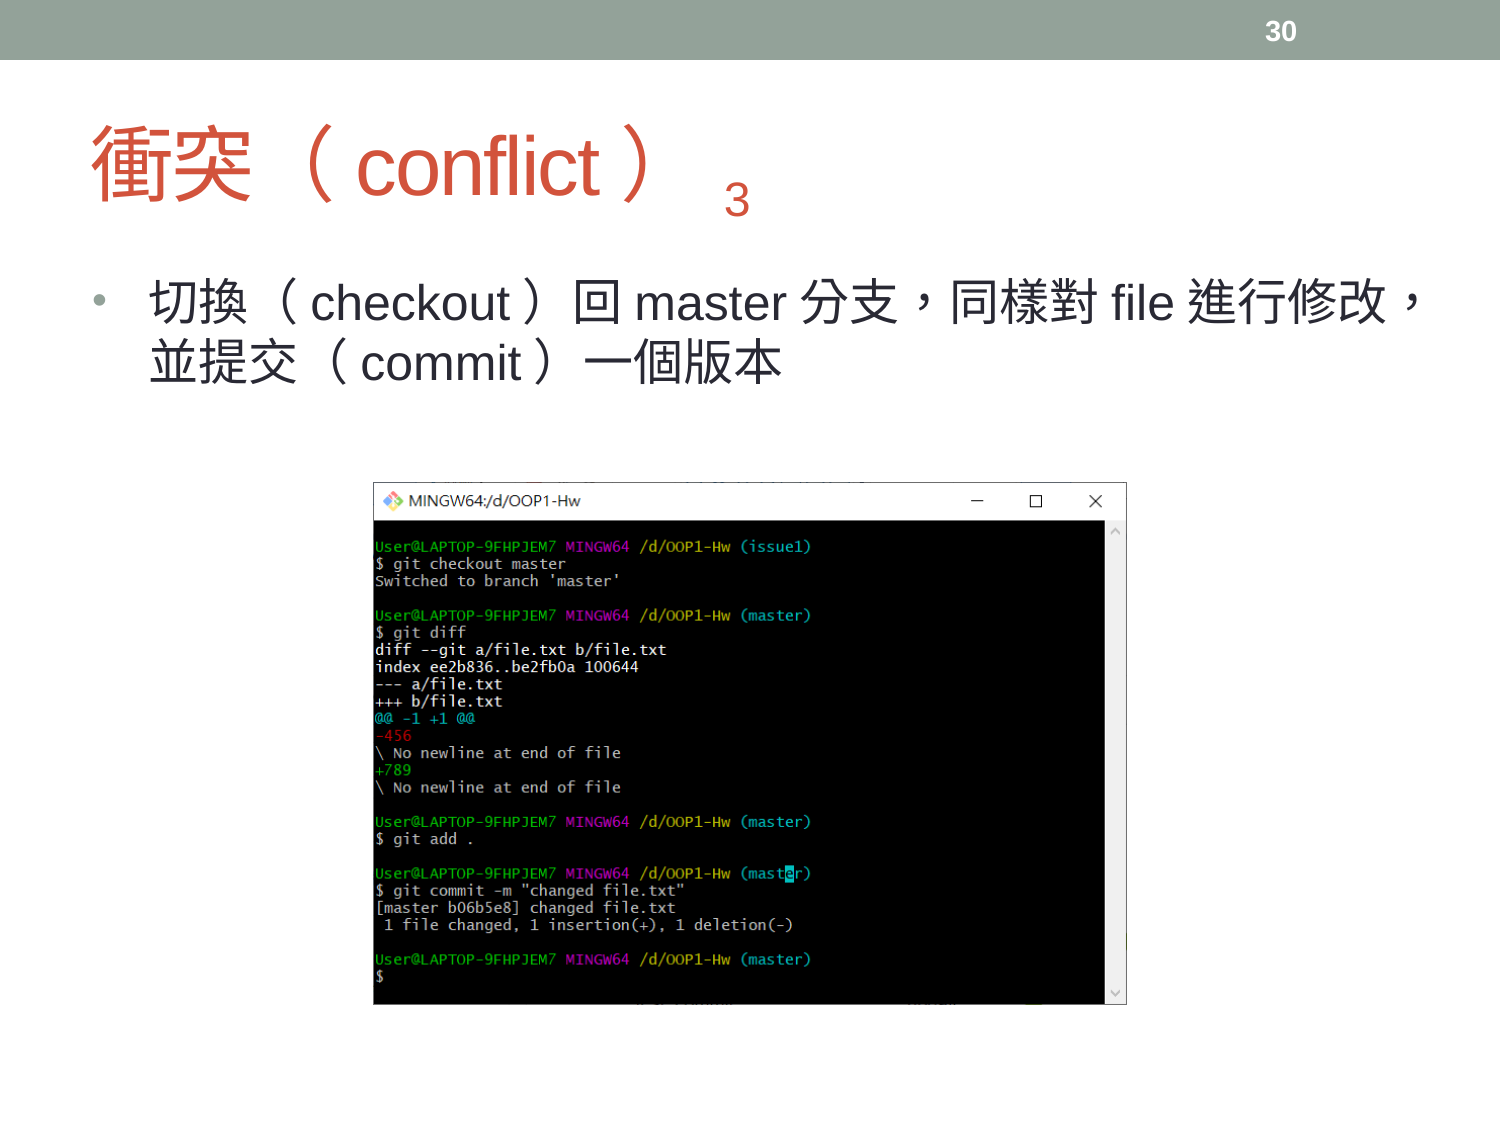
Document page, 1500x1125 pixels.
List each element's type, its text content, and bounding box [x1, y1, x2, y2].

list 切換（checkout）回master分支，同樣對file進行修改，並提交（commit）一個版本 [75, 262, 1425, 1063]
slide_number 30 [1250, 3, 1425, 57]
title 衝突（conflict）3 [75, 87, 1425, 250]
picture [373, 482, 1127, 1005]
